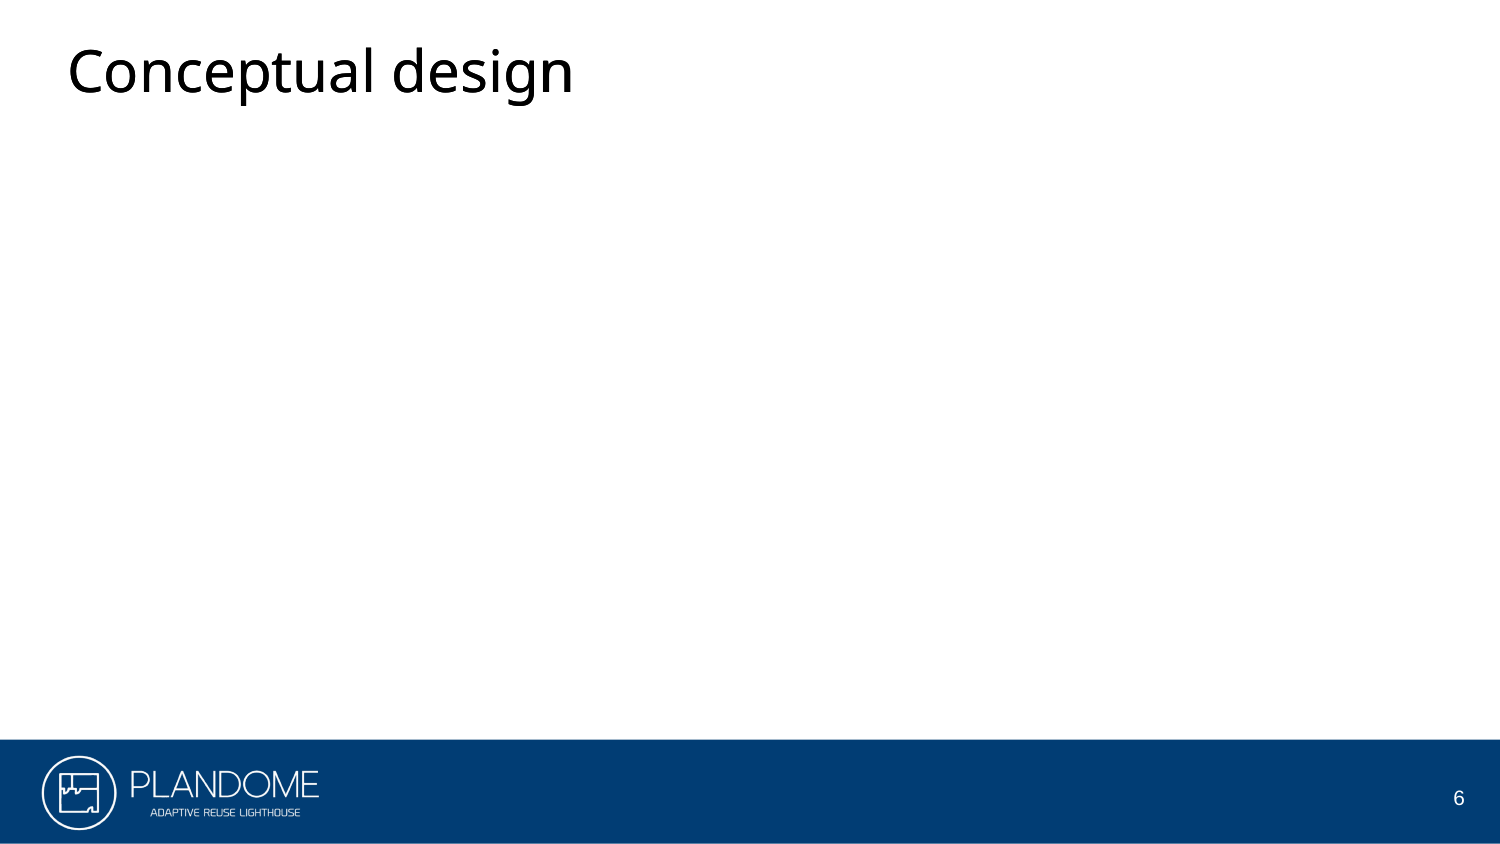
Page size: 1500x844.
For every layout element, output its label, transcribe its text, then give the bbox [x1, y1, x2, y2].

slide_number 6 [1389, 764, 1480, 830]
text_box Conceptual design [52, 18, 1377, 143]
picture [0, 649, 389, 844]
